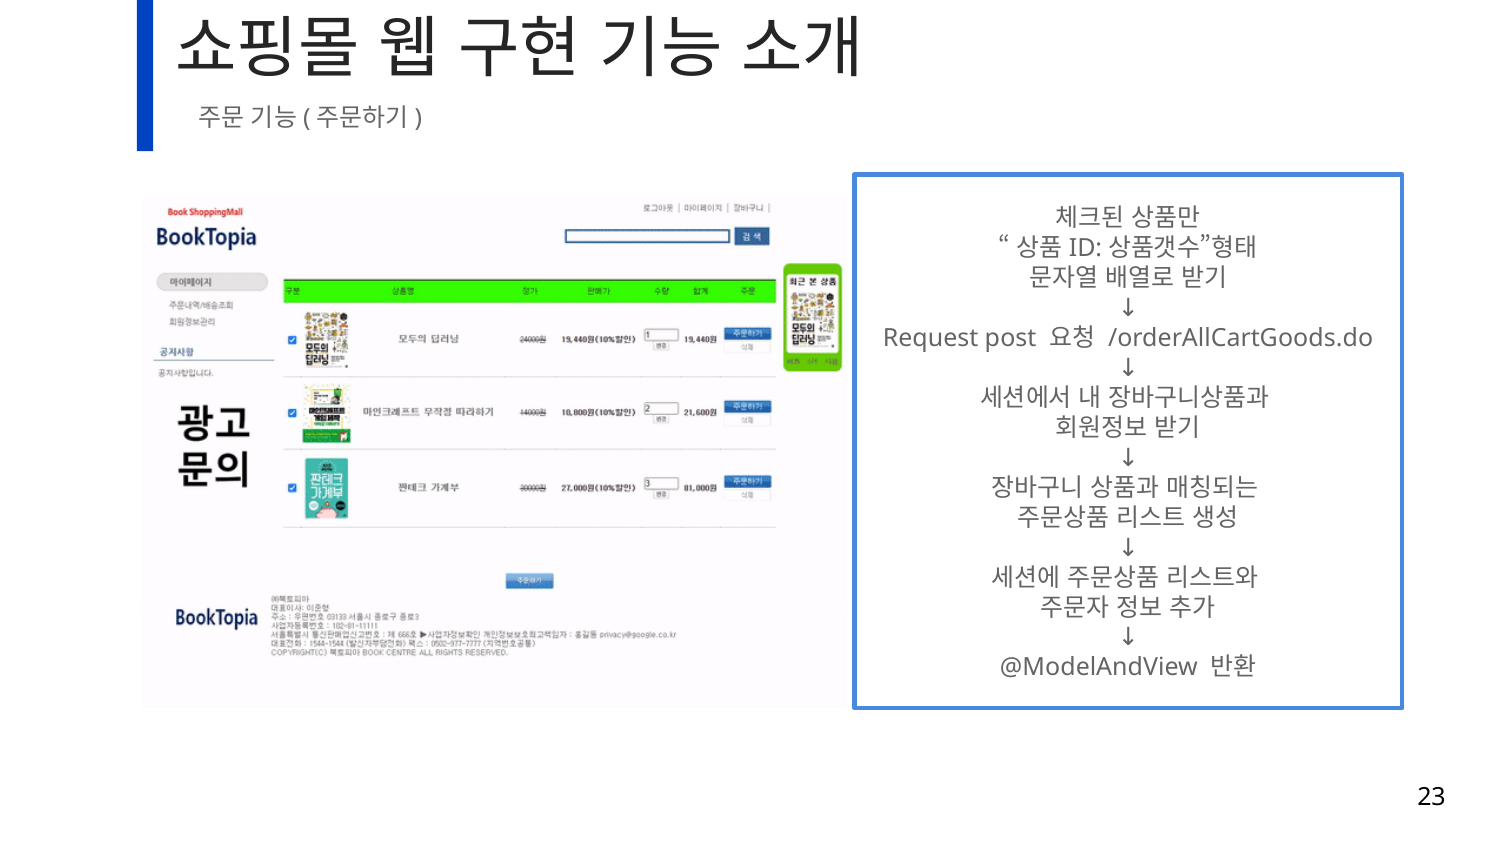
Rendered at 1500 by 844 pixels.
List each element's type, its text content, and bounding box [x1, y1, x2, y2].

subtitle 주문 기능(주문하기) [160, 86, 634, 150]
title 쇼핑몰 웹 구현 기능 소개 [160, 0, 1419, 100]
slide_number 23 [1402, 764, 1493, 830]
text_box 체크된 상품만 “상품ID:상품갯수”형태 문자열 배열로 받기 ↓ Request post 요청 /orderAllCartGoods.do ↓ 세션에서 내 장바구니상품과 회원정보 받기 ↓ 장바구니 상품과 매칭되는 주문상품 리스트 생성 ↓ 세션에 주문상품 리스트와 주문자 정보 추가 ↓ @ModelAndView 반환 [854, 174, 1403, 708]
picture [141, 195, 847, 709]
